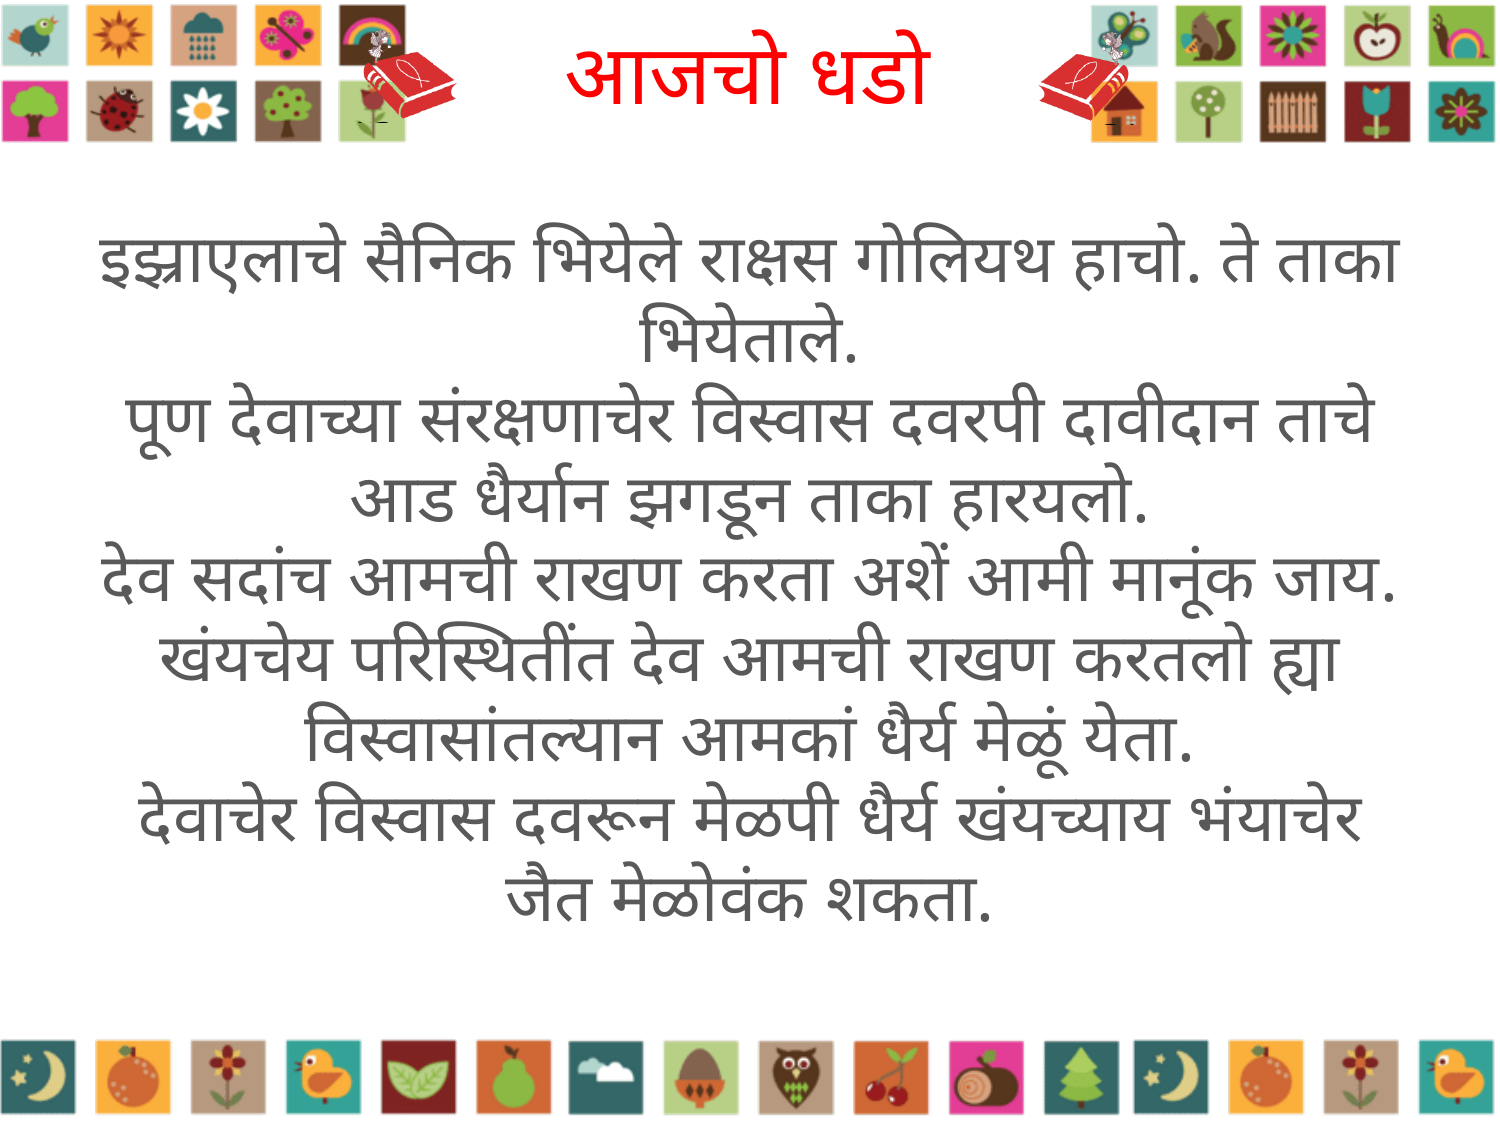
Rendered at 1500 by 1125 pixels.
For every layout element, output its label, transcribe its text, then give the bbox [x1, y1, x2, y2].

picture [0, 3, 489, 150]
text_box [0, 1028, 1500, 1118]
picture [1006, 3, 1500, 150]
text_box इझ्राएलाचे सैनिक भियेले राक्षस गोलियथ हाचो. ते ताका भियेताले. पूण देवाच्या संरक्षणाचेर विस्वास दवरपी दावीदान ताचे आड धैर्यान झगडून ताका हारयलो. देव सदांच आमची राखण करता अशें आमी मानूंक जाय. खंयचेय परिस्थितींत देव आमची राखण करतलो ह्या विस्वासांतल्यान आमकां धैर्य मेळूं येता. देवाचेर विस्वास दवरून मेळपी धैर्य खंयच्याय भंयाचेर जैत मेळोवंक शकता. [76, 208, 1424, 943]
text_box आजचो धडो [427, 13, 1078, 129]
